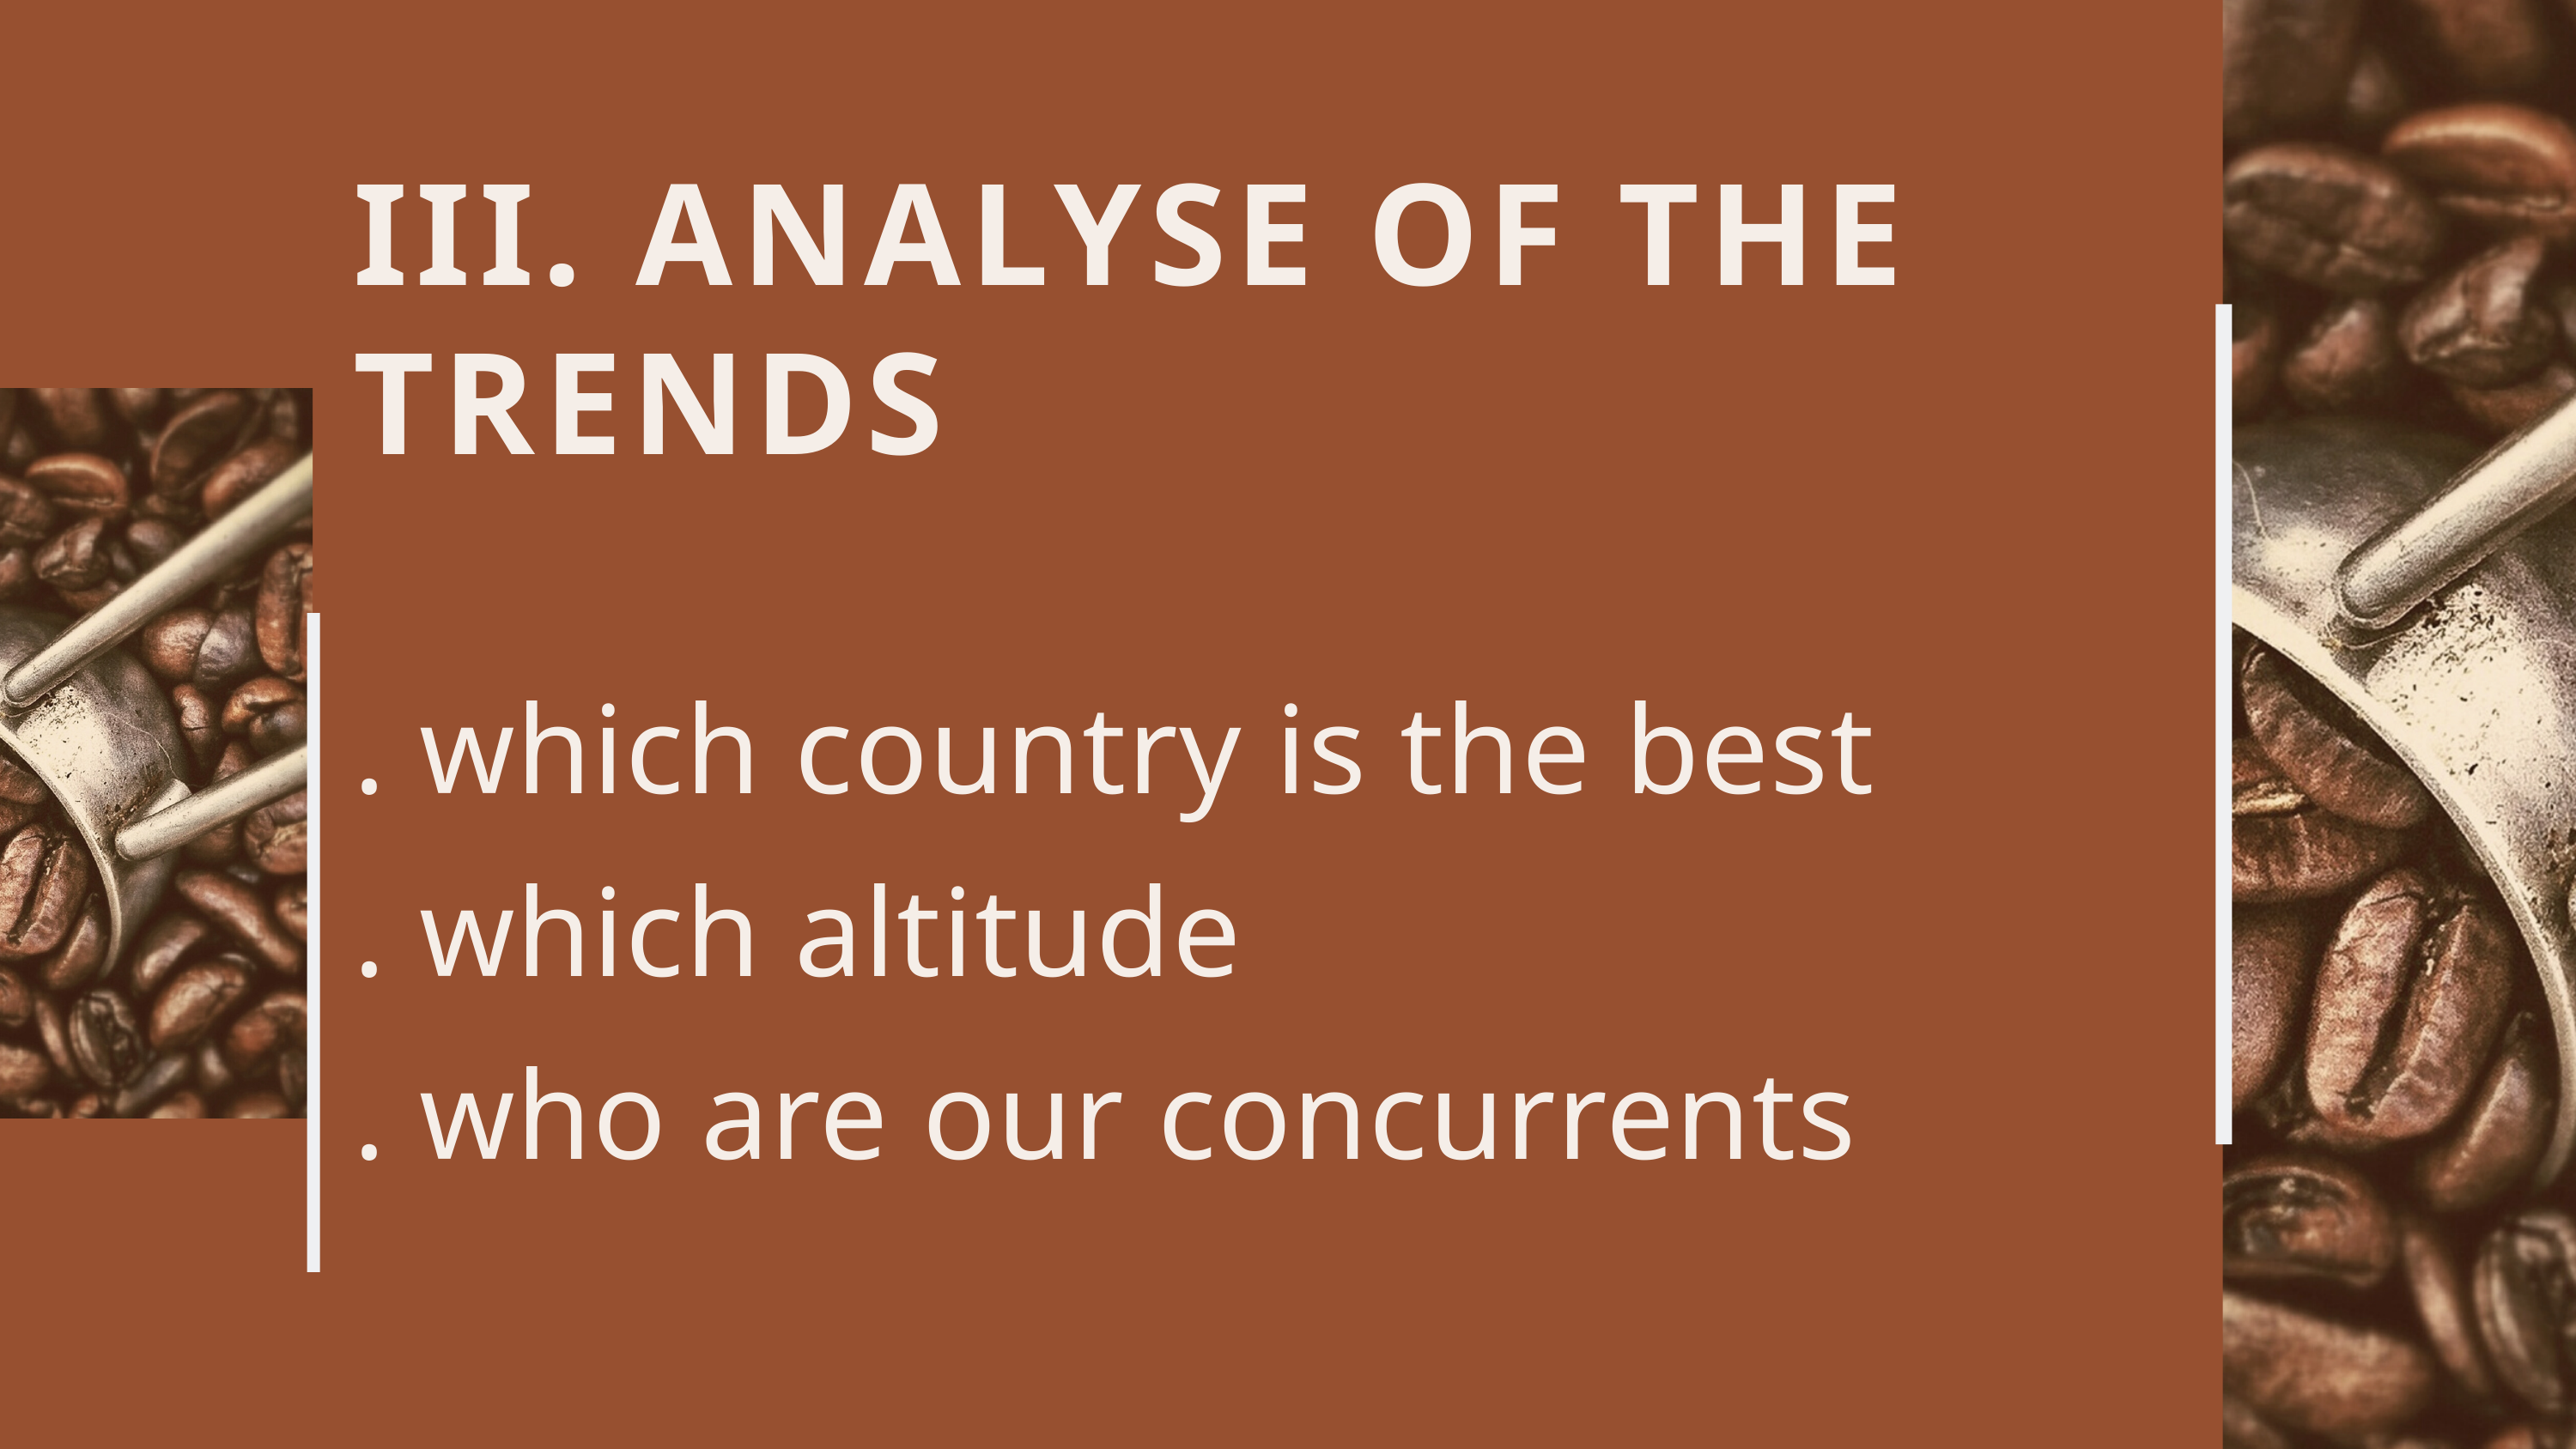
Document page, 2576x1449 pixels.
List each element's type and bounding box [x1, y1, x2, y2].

text_box [352, 144, 2223, 1169]
picture [0, 996, 313, 1119]
picture [2222, 0, 2576, 657]
text_box [1802, 657, 2576, 791]
picture [2222, 791, 2576, 1449]
picture [0, 388, 313, 889]
text_box [0, 889, 643, 996]
